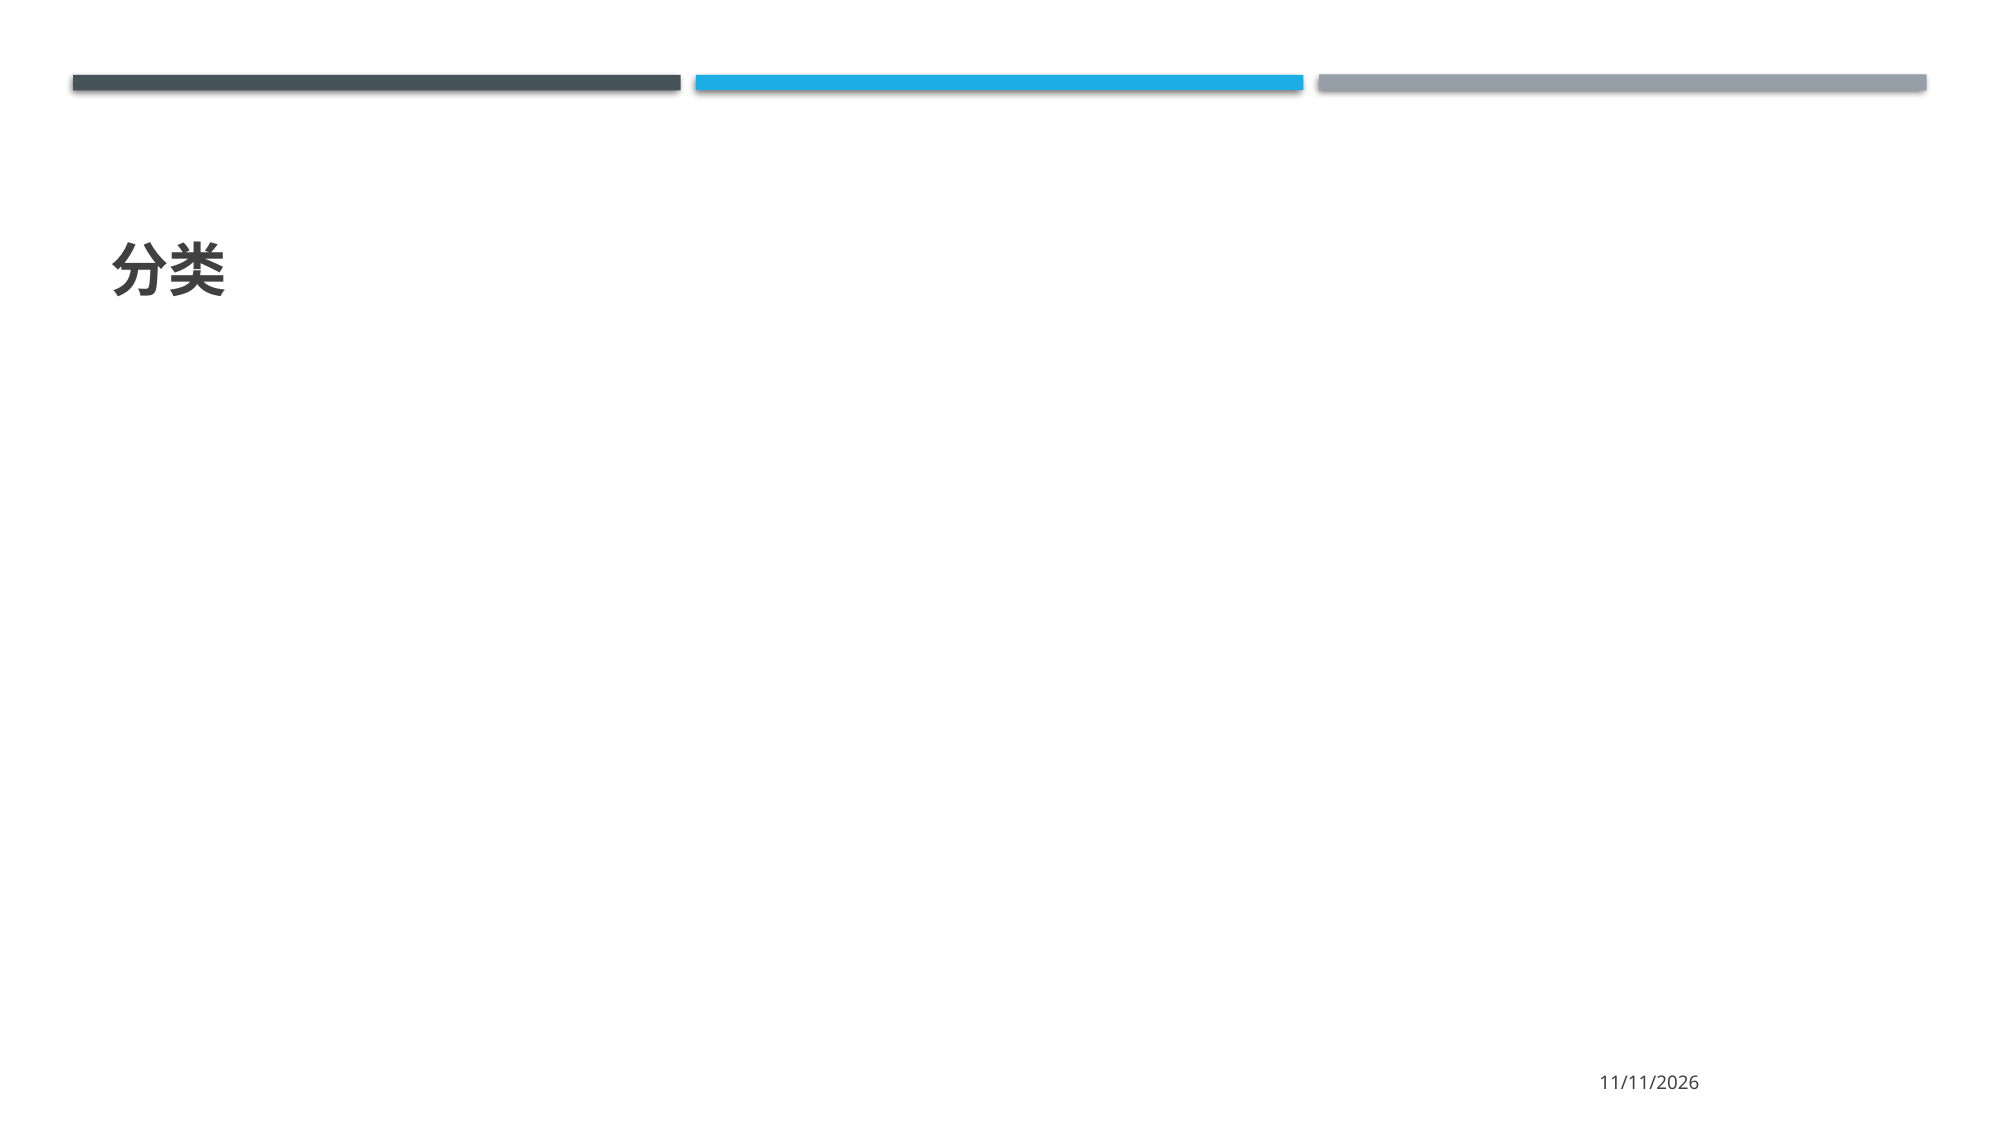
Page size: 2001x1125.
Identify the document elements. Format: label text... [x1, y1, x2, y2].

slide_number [1247, 1053, 1715, 1114]
title 分类 [95, 115, 1905, 311]
